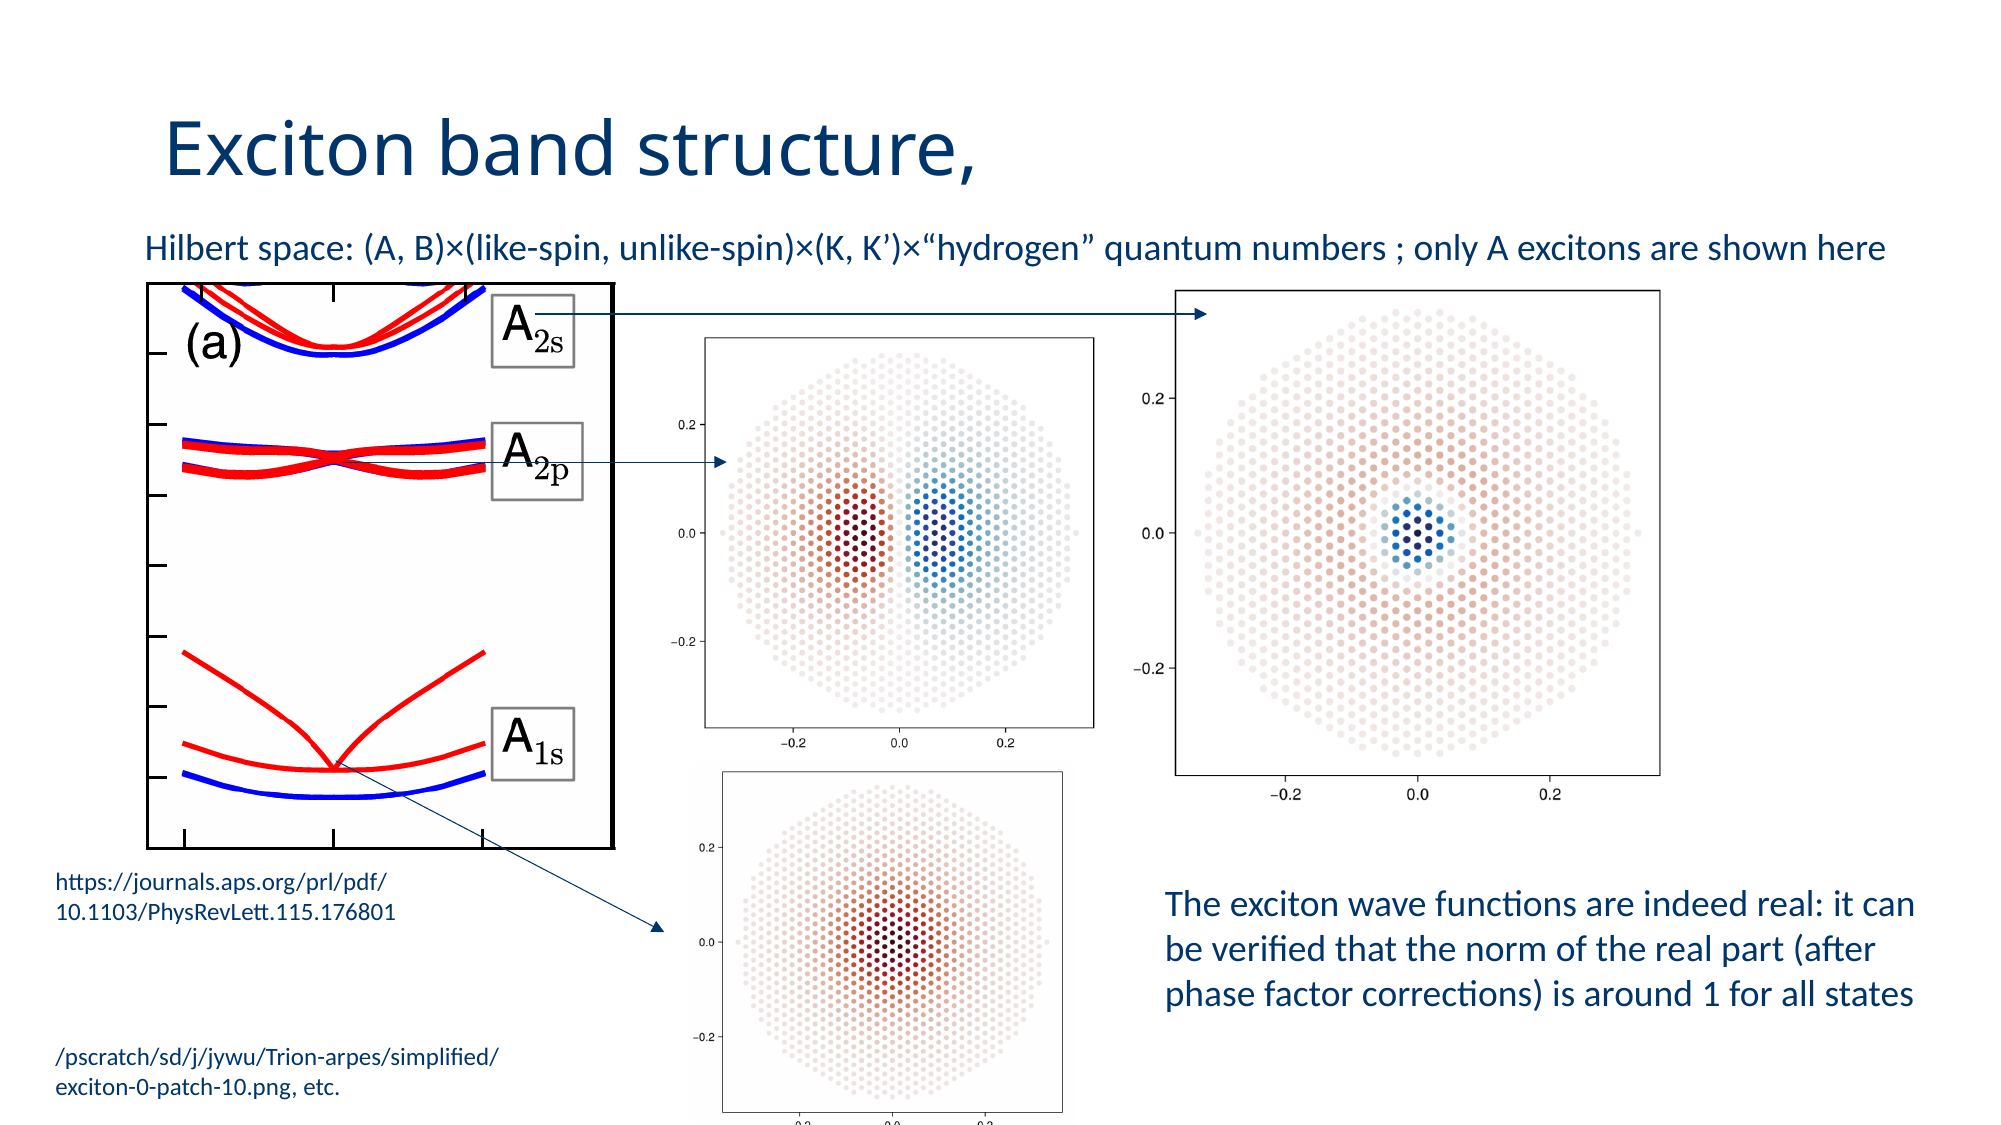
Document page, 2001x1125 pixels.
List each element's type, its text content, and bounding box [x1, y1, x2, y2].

picture [130, 267, 616, 858]
text_box The exciton wave functions are indeed real: it can be verified that the norm of the real part (after phase factor corrections) is around 1 for all states [1149, 871, 1934, 1022]
text_box /pscratch/sd/j/jywu/Trion-arpes/simplified/exciton-0-patch-10.png, etc. [40, 1033, 545, 1109]
text_box Hilbert space: (A, B)×(like-spin, unlike-spin)×(K, K’)×“hydrogen” quantum numbers ; only A excitons are shown here [130, 215, 2000, 275]
picture [1126, 272, 1693, 818]
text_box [335, 760, 665, 933]
text_box https://journals.aps.org/prl/pdf/10.1103/PhysRevLett.115.176801 [40, 857, 335, 933]
picture [671, 328, 1107, 1125]
